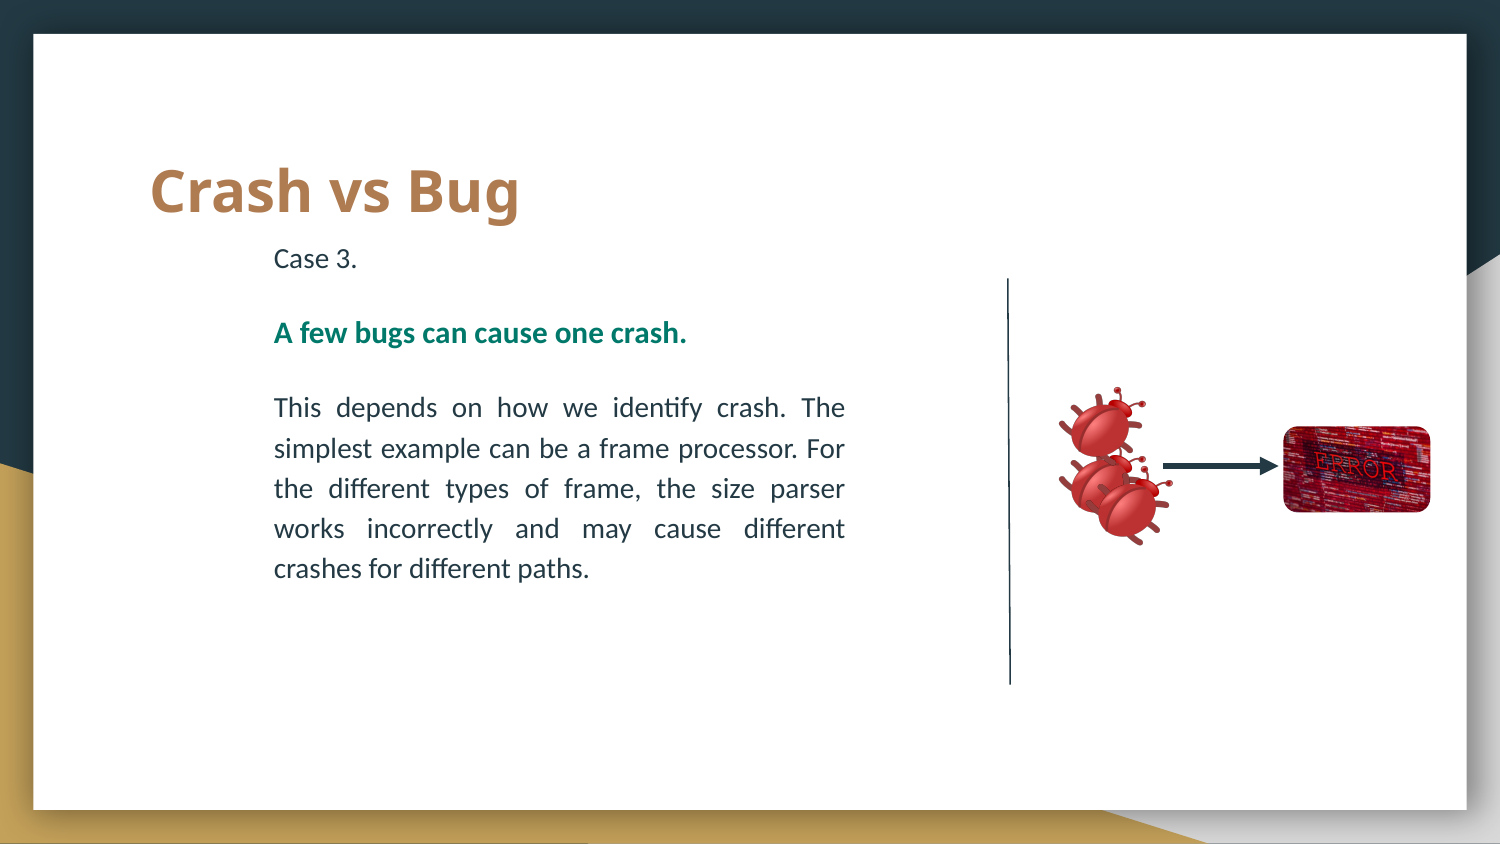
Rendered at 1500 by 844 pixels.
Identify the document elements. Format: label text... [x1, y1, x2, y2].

picture [1283, 426, 1431, 513]
title Crash vs Bug [134, 138, 1366, 296]
picture [1058, 386, 1174, 546]
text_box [1007, 278, 1011, 685]
list Case 3. A few bugs can cause one crash. This depends on how we identify crash. The simplest example can be a frame processor. For the different types of frame, the size parser works incorrectly and may cause different crashes for different paths. [258, 218, 861, 779]
